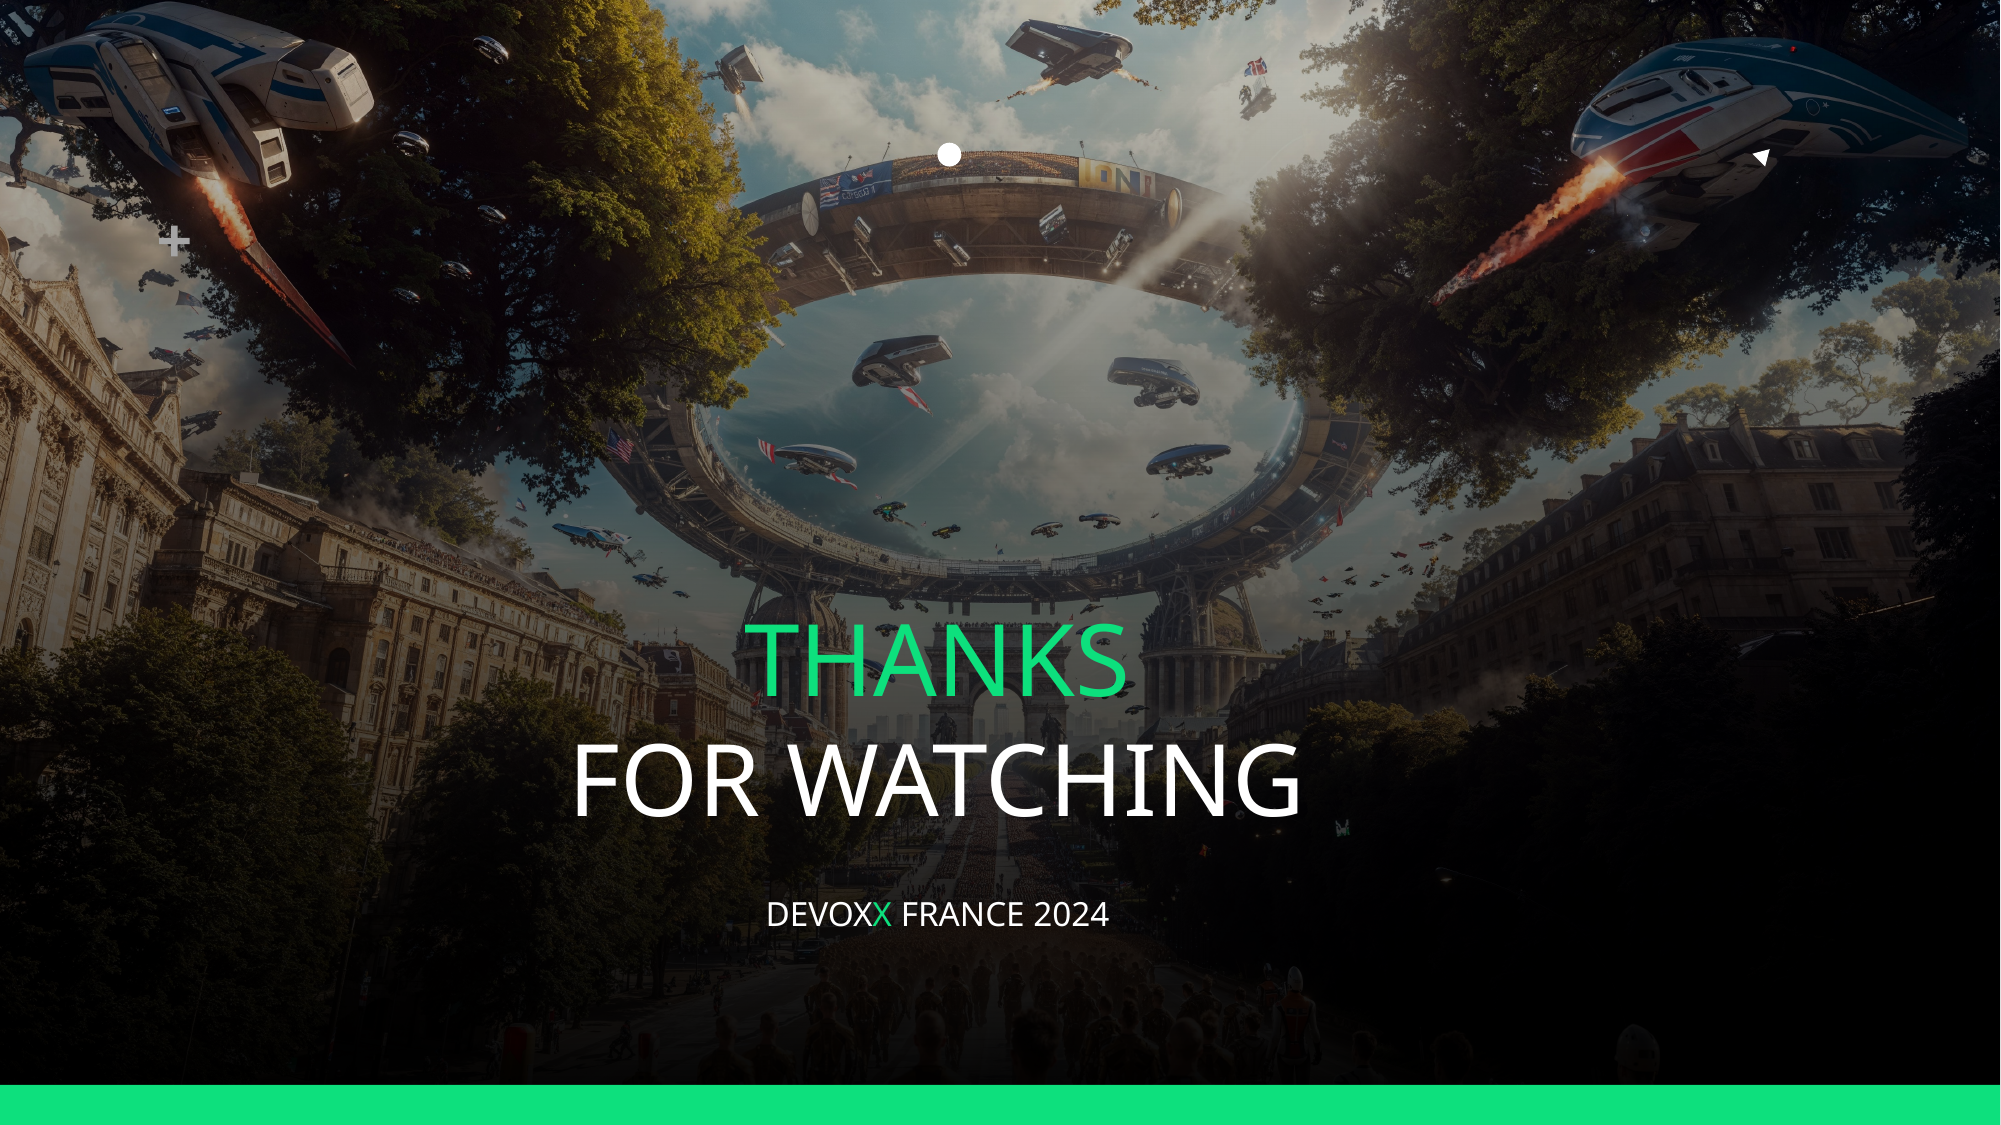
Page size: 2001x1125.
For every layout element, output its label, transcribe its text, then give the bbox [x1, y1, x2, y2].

text_box DEVOXX FRANCE 2024 [399, 885, 1476, 941]
text_box [0, 1084, 2000, 1125]
text_box [1750, 147, 1772, 169]
text_box [158, 225, 191, 257]
text_box THANKS FOR WATCHING [363, 589, 1512, 844]
picture [0, 0, 2000, 862]
text_box [936, 141, 963, 168]
